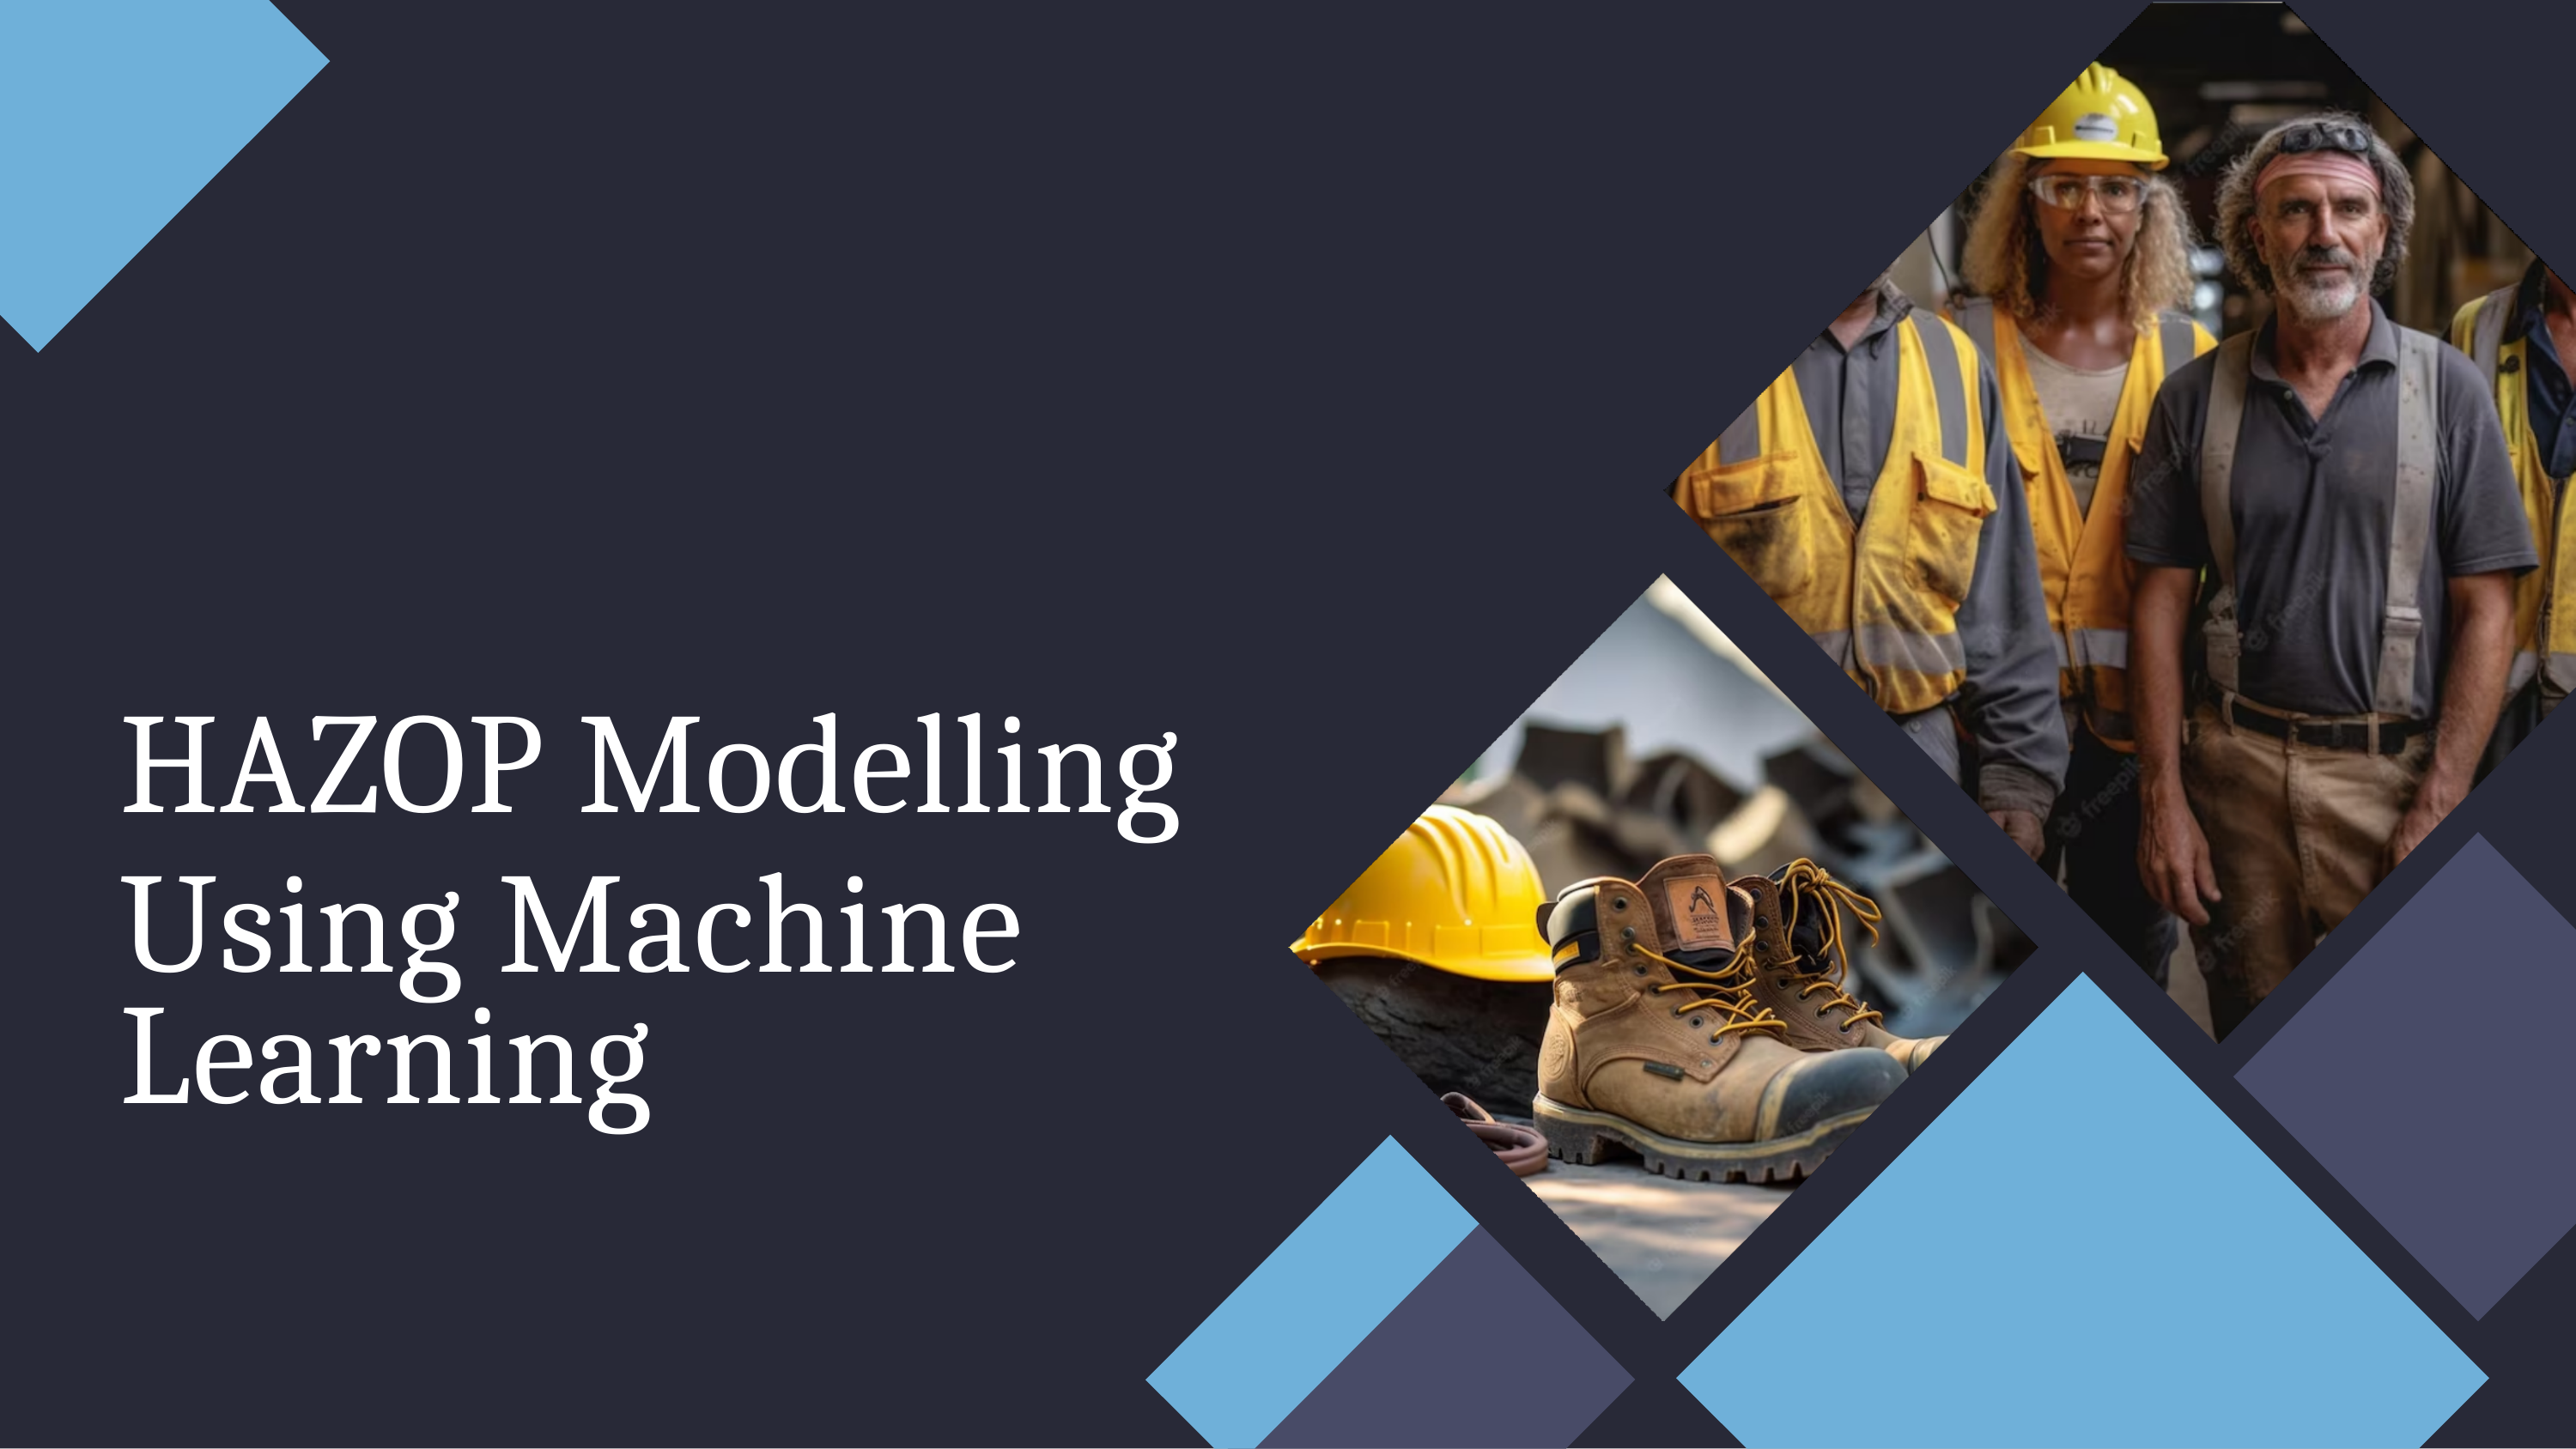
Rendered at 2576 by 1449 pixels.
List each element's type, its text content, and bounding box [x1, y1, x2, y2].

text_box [1287, 0, 2576, 1322]
text_box HAZOP Modelling Using Machine Learning [118, 681, 1282, 1132]
